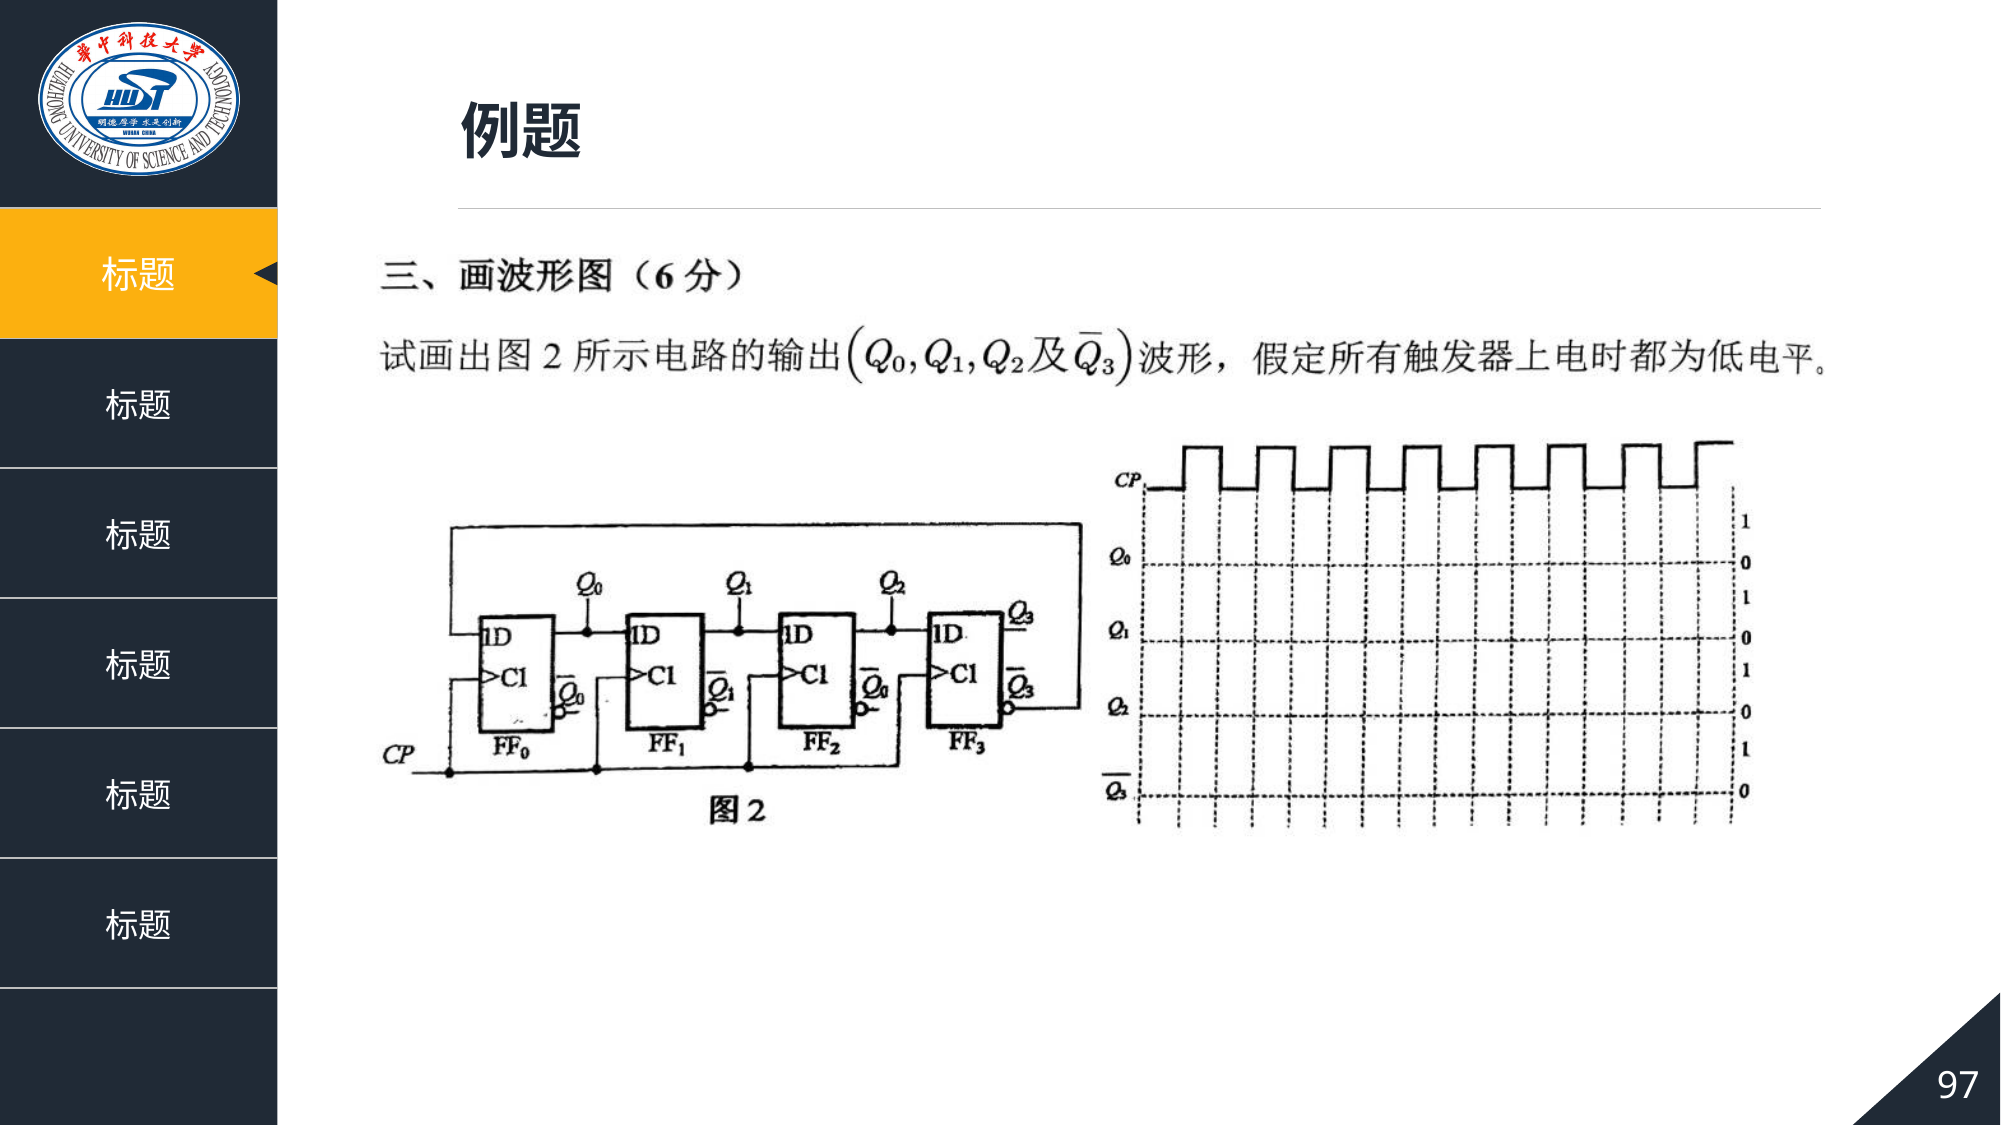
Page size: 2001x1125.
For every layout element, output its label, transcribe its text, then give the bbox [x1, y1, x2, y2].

picture [38, 22, 240, 176]
text_box 例题 [445, 84, 598, 173]
picture [295, 234, 1927, 946]
